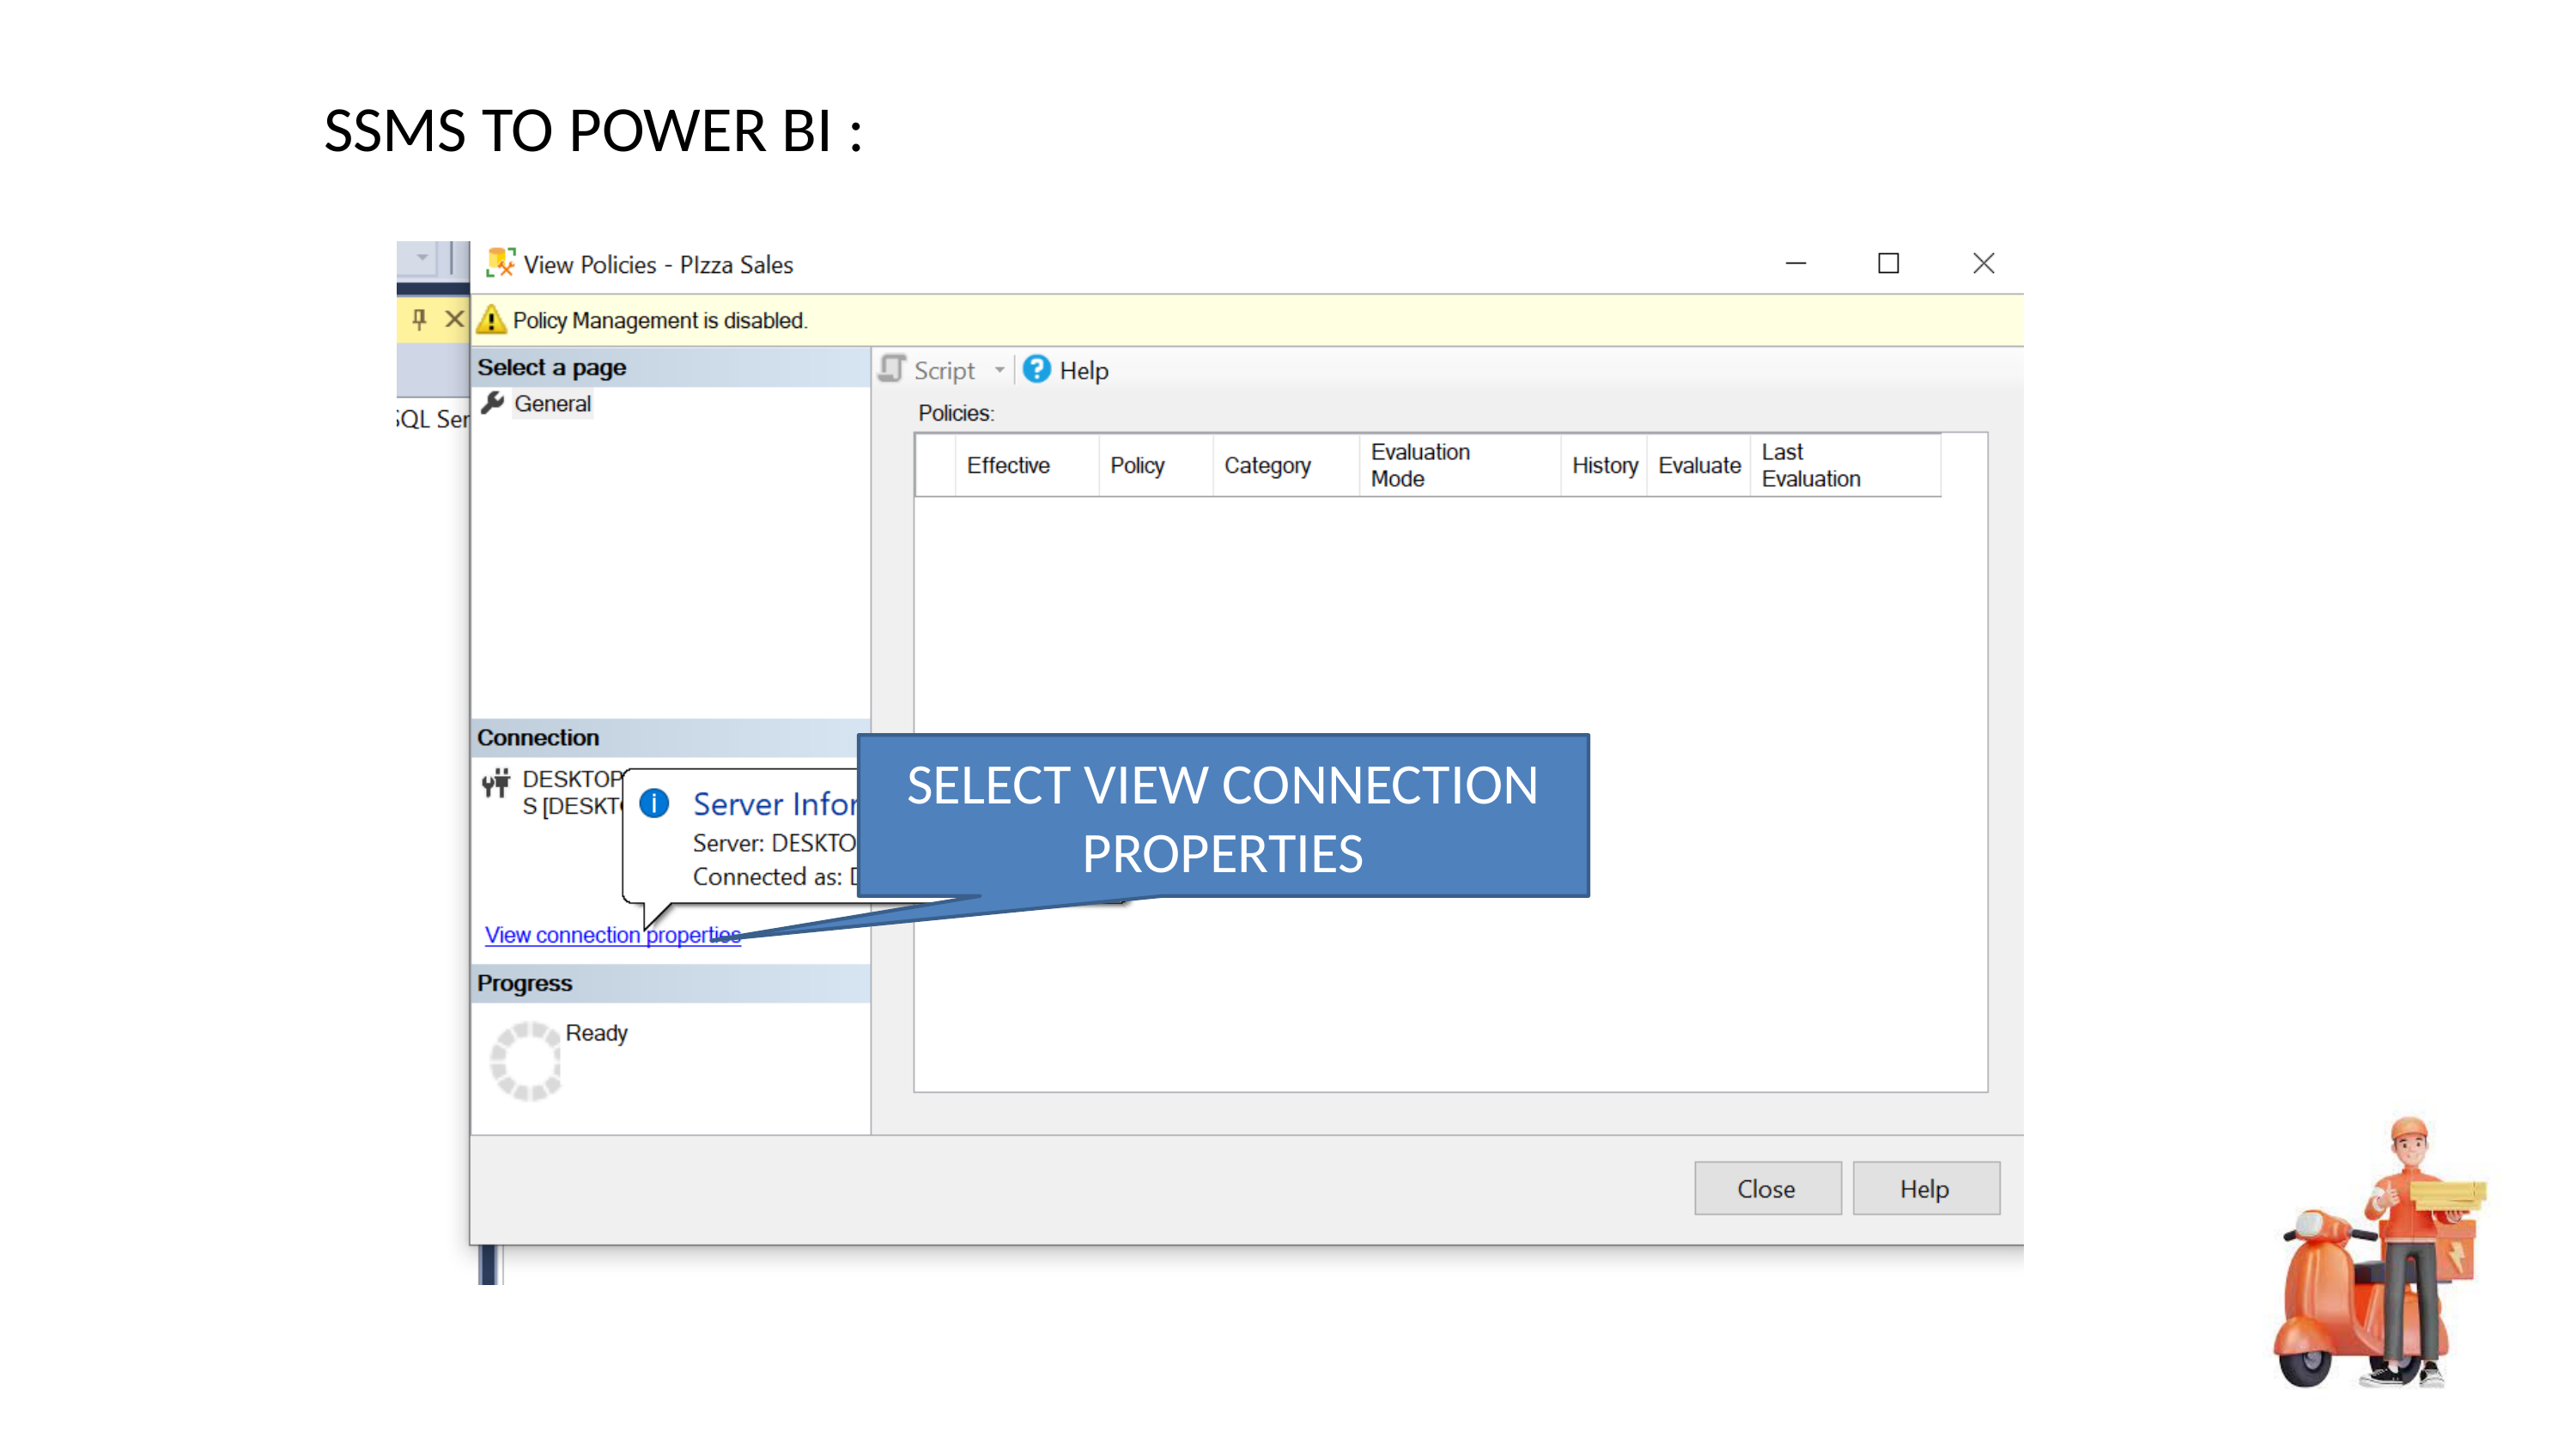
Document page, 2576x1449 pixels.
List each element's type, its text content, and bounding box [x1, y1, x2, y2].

text_box SSMS TO POWER BI : [311, 80, 2275, 171]
picture [397, 241, 2024, 1286]
picture [2221, 1099, 2524, 1403]
